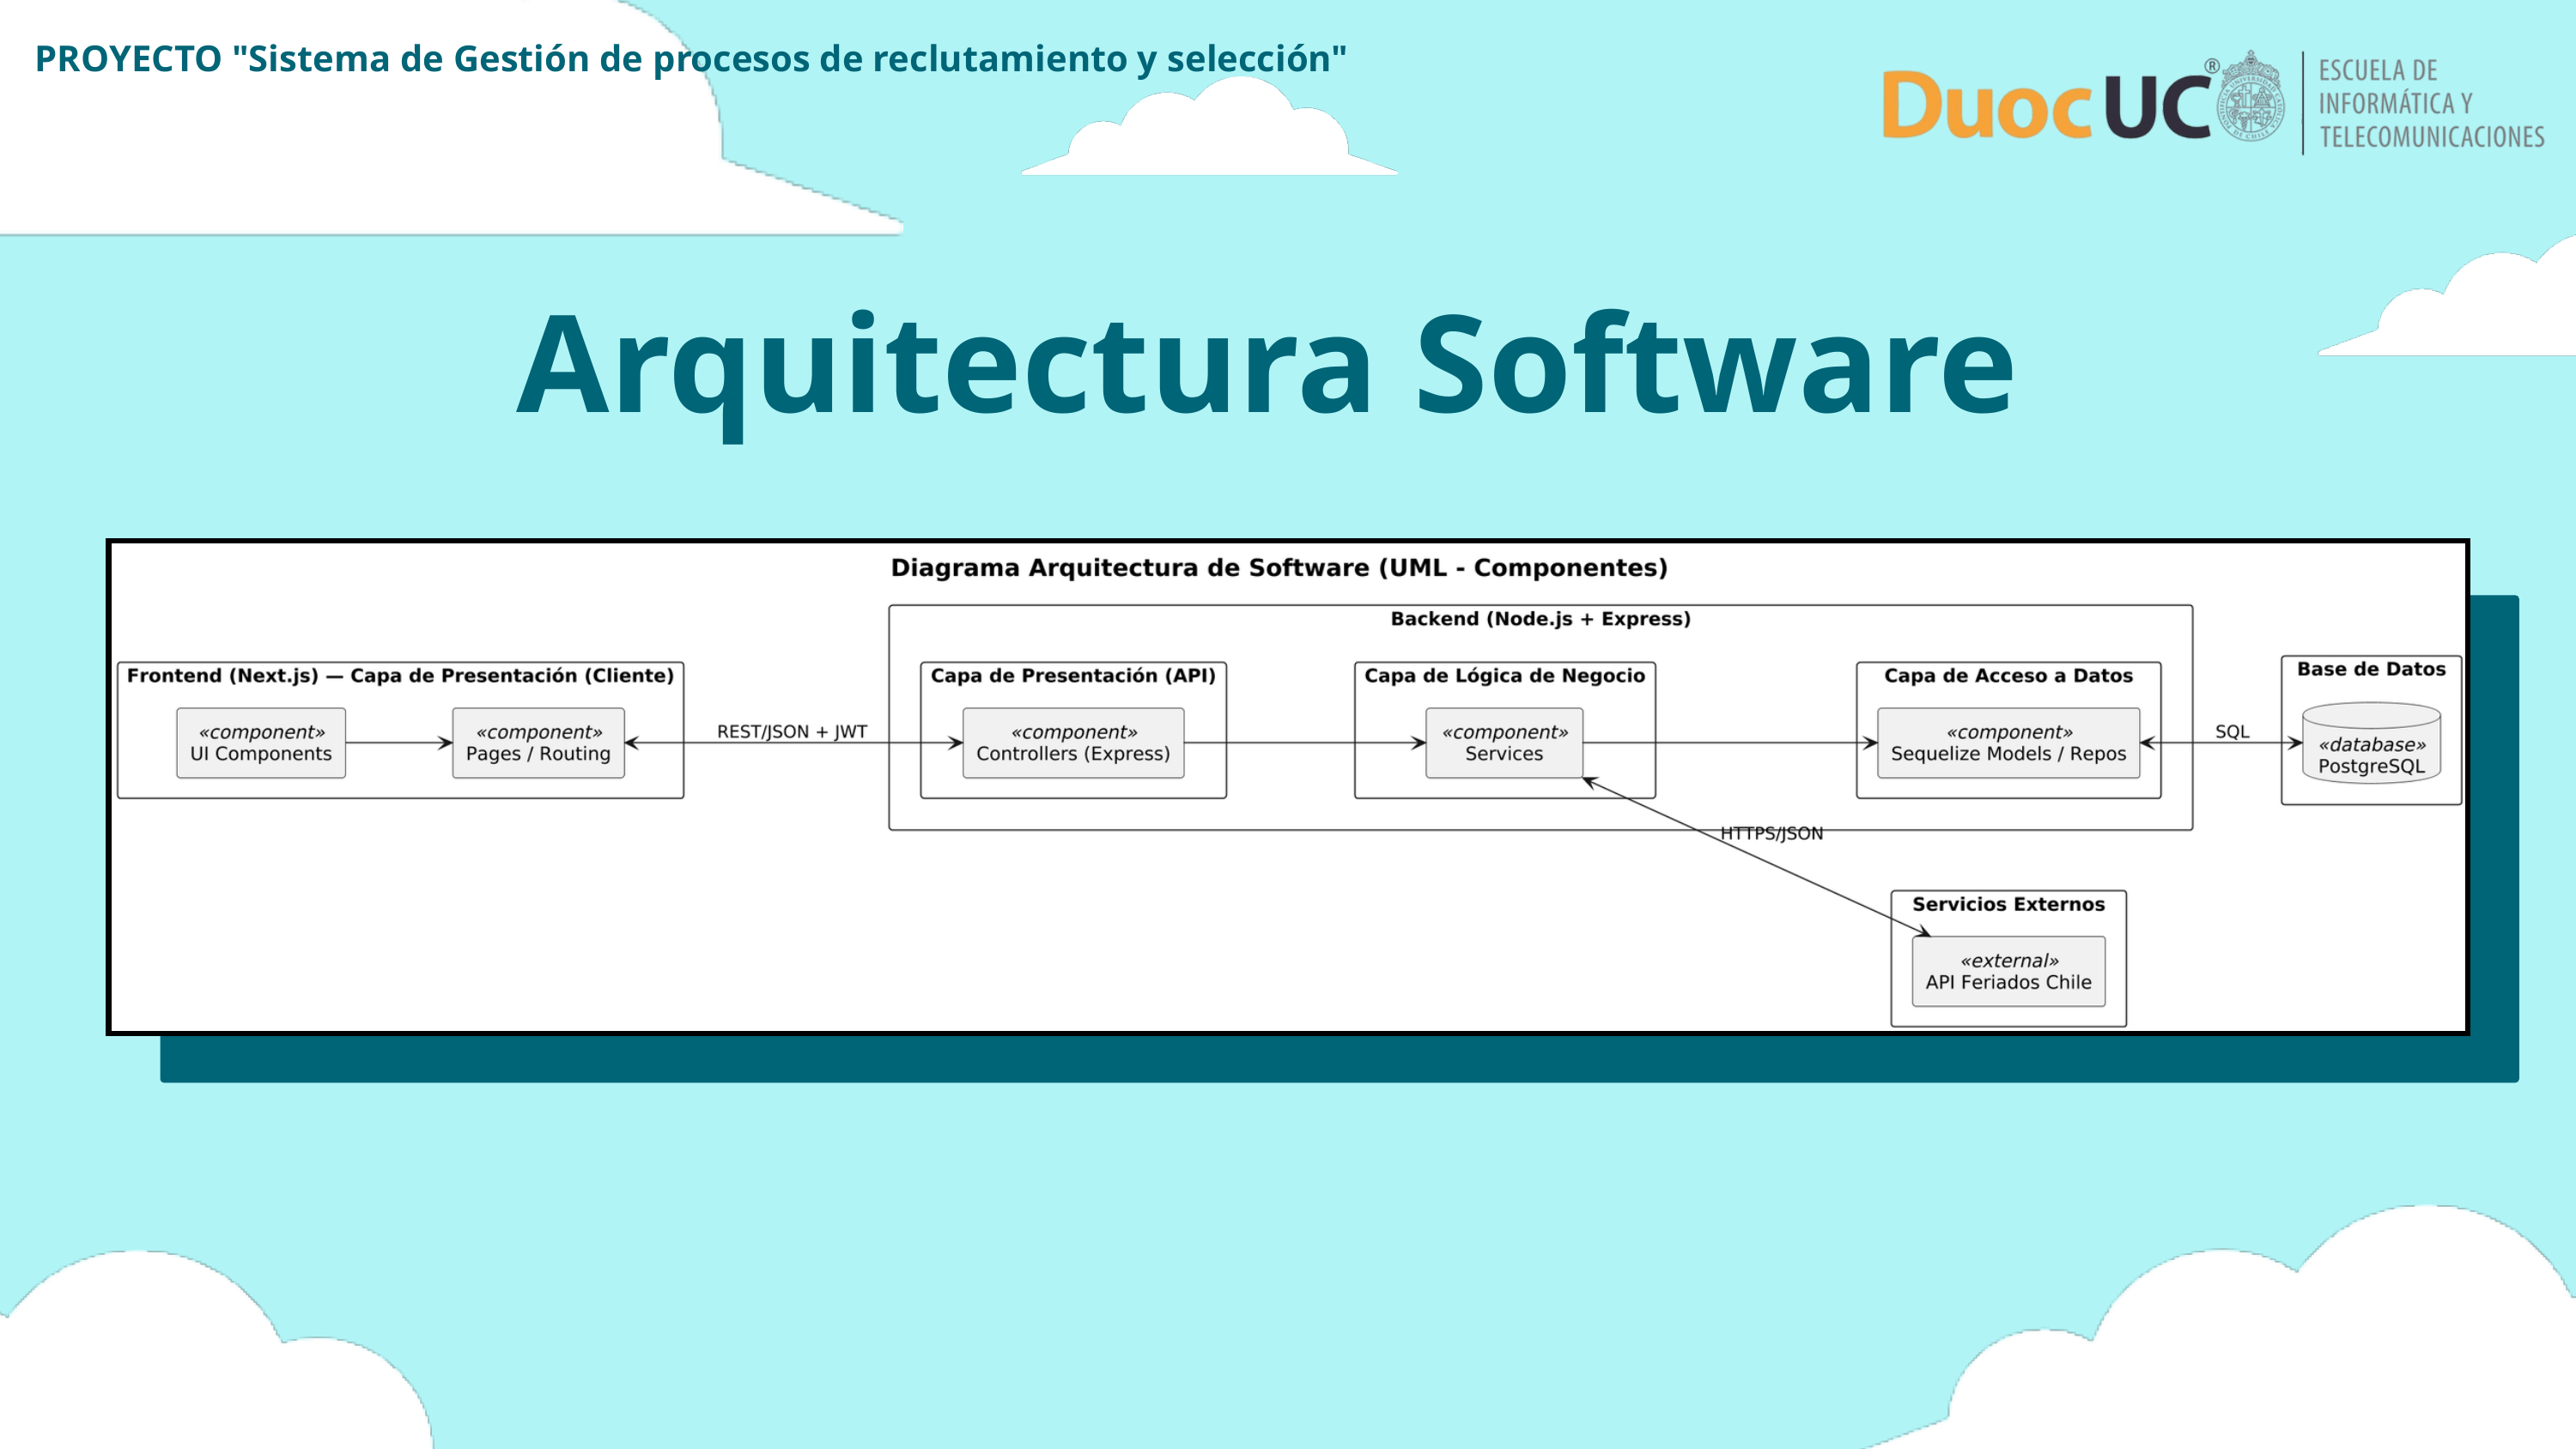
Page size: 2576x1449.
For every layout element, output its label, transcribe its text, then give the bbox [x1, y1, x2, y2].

text_box [0, 0, 904, 276]
text_box [1005, 79, 1398, 186]
text_box [2298, 232, 2576, 370]
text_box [160, 595, 2520, 1083]
text_box [0, 1250, 571, 1449]
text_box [1880, 33, 2546, 200]
text_box [108, 541, 2468, 1034]
text_box [1772, 1204, 2576, 1449]
text_box PROYECTO "Sistema de Gestión de procesos de reclutamiento y selección" [34, 32, 1806, 79]
text_box Arquitectura Software [321, 276, 2215, 440]
